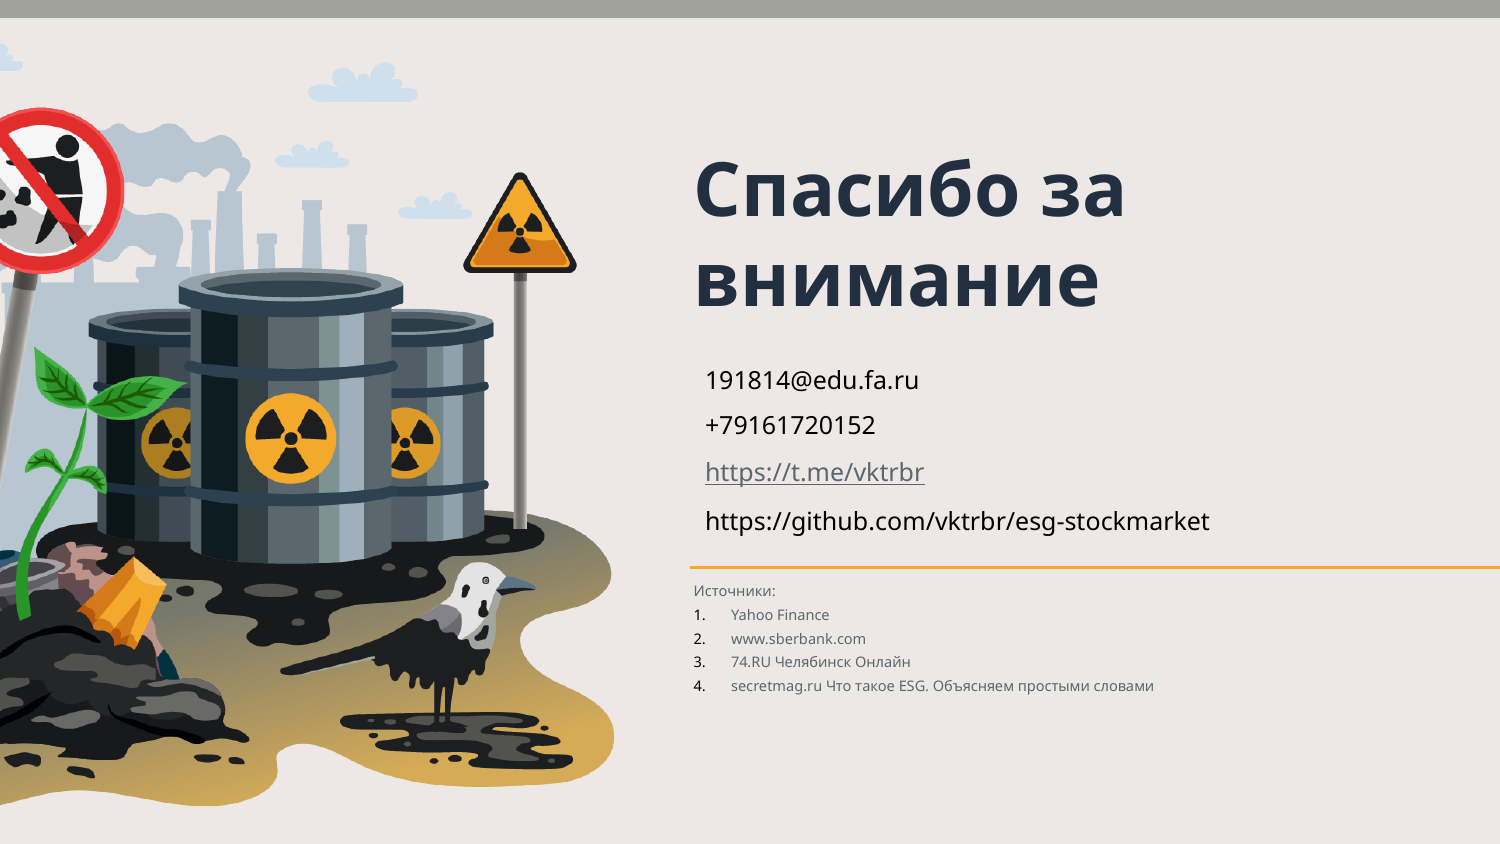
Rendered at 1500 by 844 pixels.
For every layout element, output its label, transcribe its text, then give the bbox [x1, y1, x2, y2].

text_box 191814@edu.fa.ru +79161720152 https://t.me/vktrbr https://github.com/vktrbr/esg-stockmarket [690, 334, 1427, 551]
text_box Спасибо за внимание [678, 126, 1298, 270]
picture [0, 33, 615, 810]
text_box Источники: Yahoo Finance www.sberbank.com 74.RU Челябинск Онлайн secretmag.ru Что такое ESG. Объясняем простыми словами [678, 567, 1472, 739]
